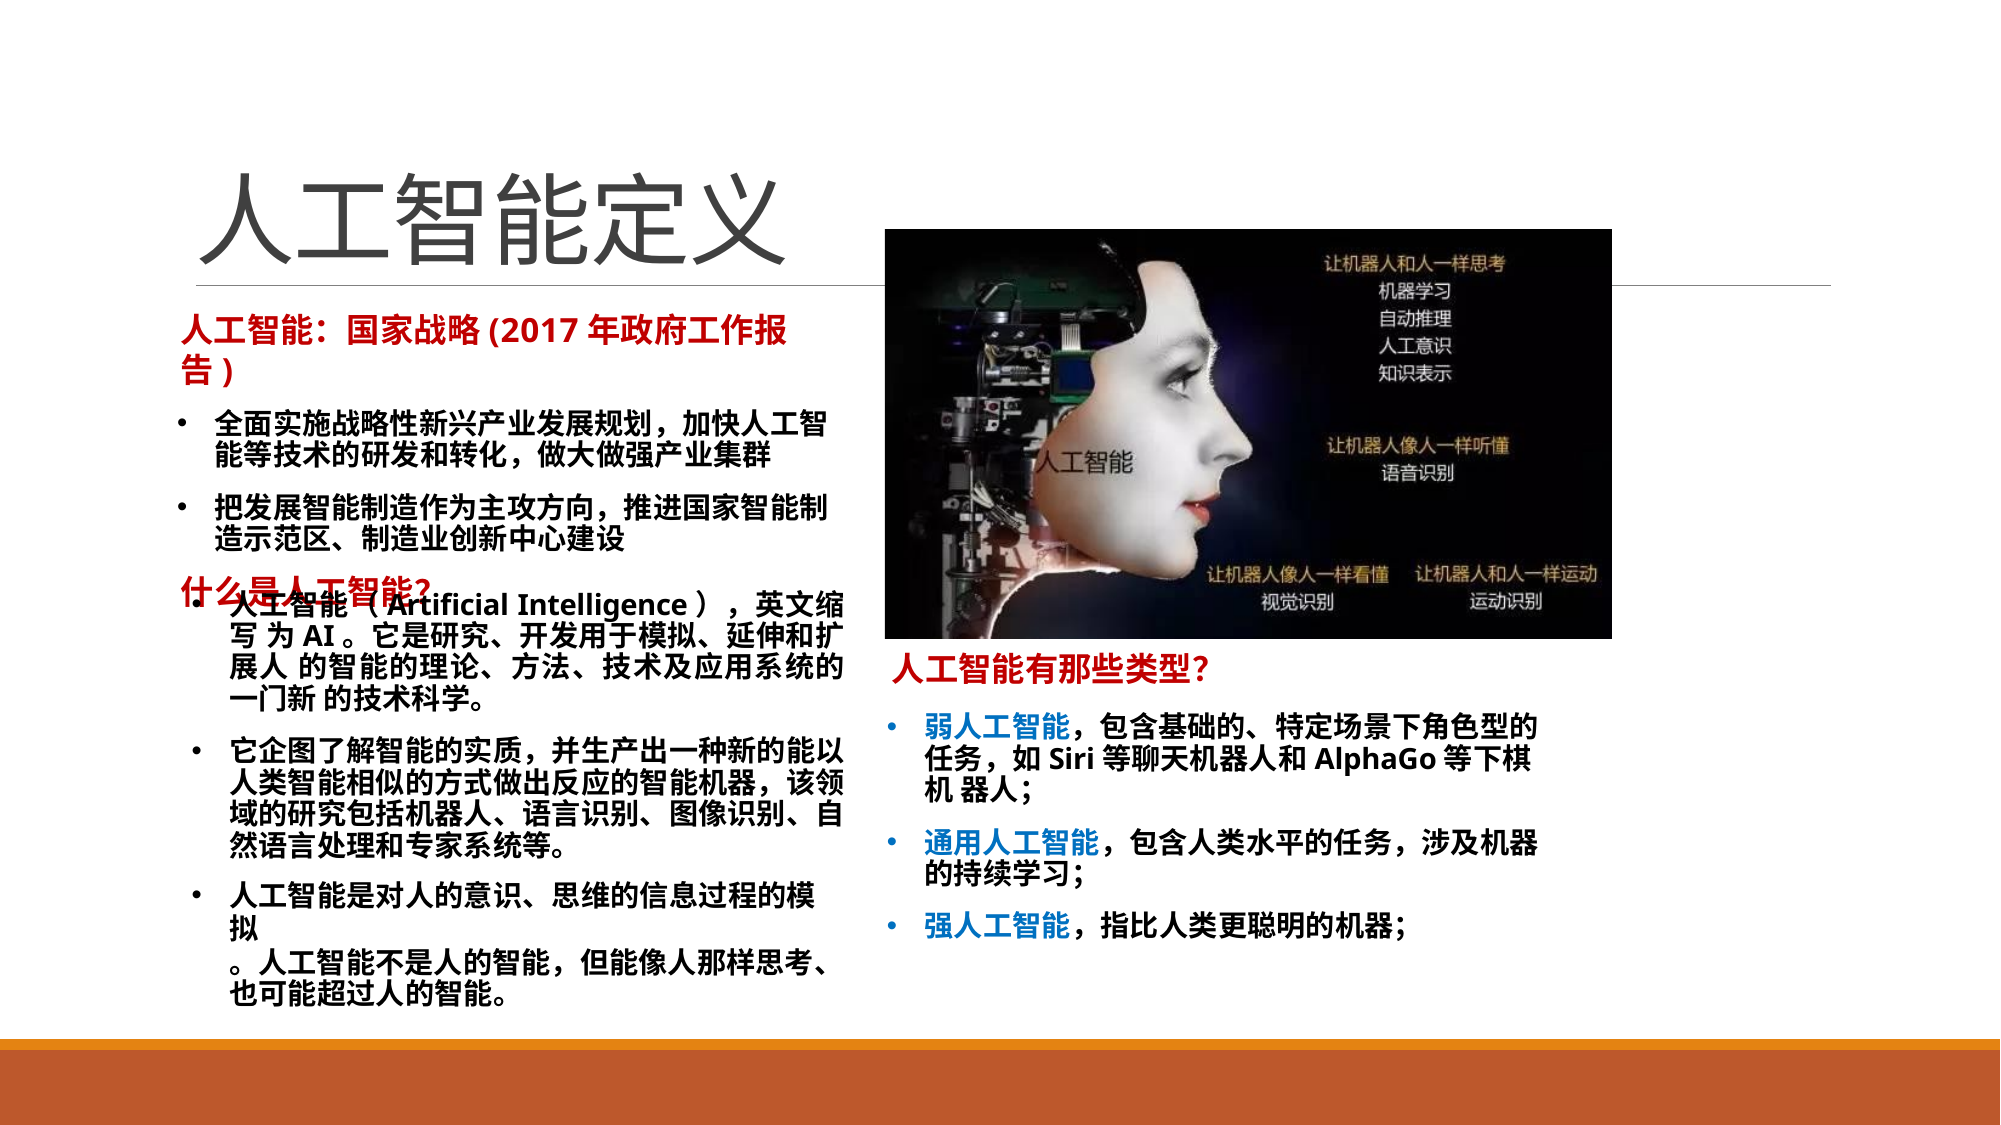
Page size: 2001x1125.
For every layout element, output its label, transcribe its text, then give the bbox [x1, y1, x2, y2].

text_box 人工智能有那些类型？ [889, 649, 1229, 689]
text_box 弱人工智能，包含基础的、特定场景下角色型的 任务，如Siri等聊天机器人和AlphaGo等下棋机 器人； 通用人工智能，包含人类水平的任务，涉及机器 的持续学习； 强人工智能，指比人类更聪明的机器； [884, 706, 1542, 943]
text_box 人工智能：国家战略(2017年政府工作报告) 全面实施战略性新兴产业发展规划，加快人工智 能等技术的研发和转化，做大做强产业集群 把发展智能制造作为主攻方向，推进国家智能制 造示范区、制造业创新中心建设 什么是人工智能？ [175, 290, 832, 611]
title 人工智能定义 [180, 47, 1830, 285]
text_box 人工智能（Artificial Intelligence），英文缩写 为AI。它是研究、开发用于模拟、延伸和扩展人 的智能的理论、方法、技术及应用系统的一门新 的技术科学。 它企图了解智能的实质，并生产出一种新的能以 人类智能相似的方式做出反应的智能机器，该领 域的研究包括机器人、语言识别、图像识别、自 然语言处理和专家系统等。 人工智能是对人的意识、思维的信息过程的模拟 。人工智能不是人的智能，但能像人那样思考、 也可能超过人的智能。 [189, 583, 847, 1011]
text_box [884, 228, 1613, 640]
